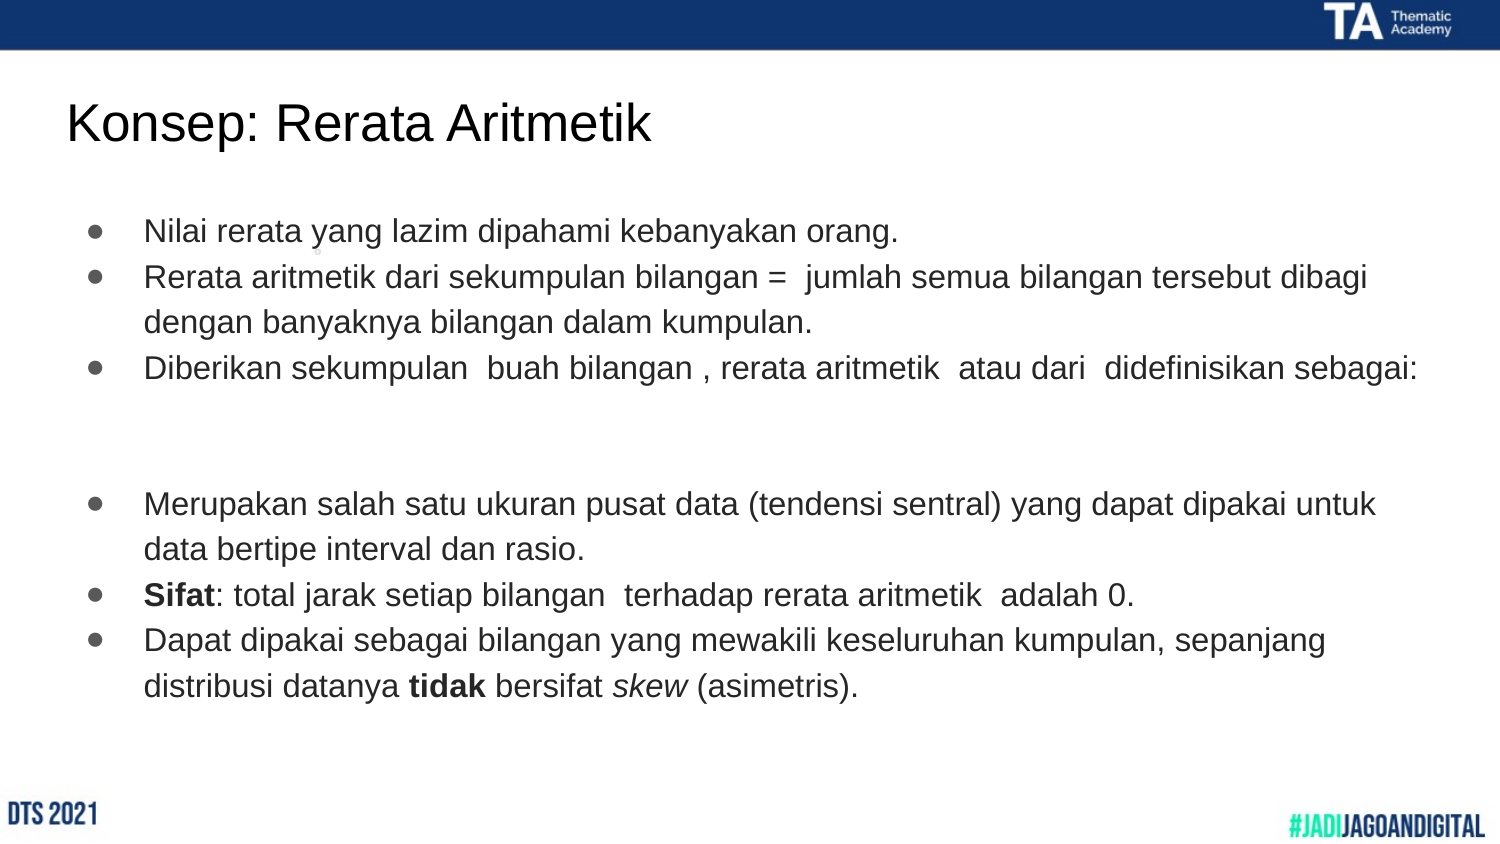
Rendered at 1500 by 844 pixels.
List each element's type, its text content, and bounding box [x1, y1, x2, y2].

title Konsep: Rerata Aritmetik [51, 72, 1449, 167]
picture [0, 0, 1500, 844]
